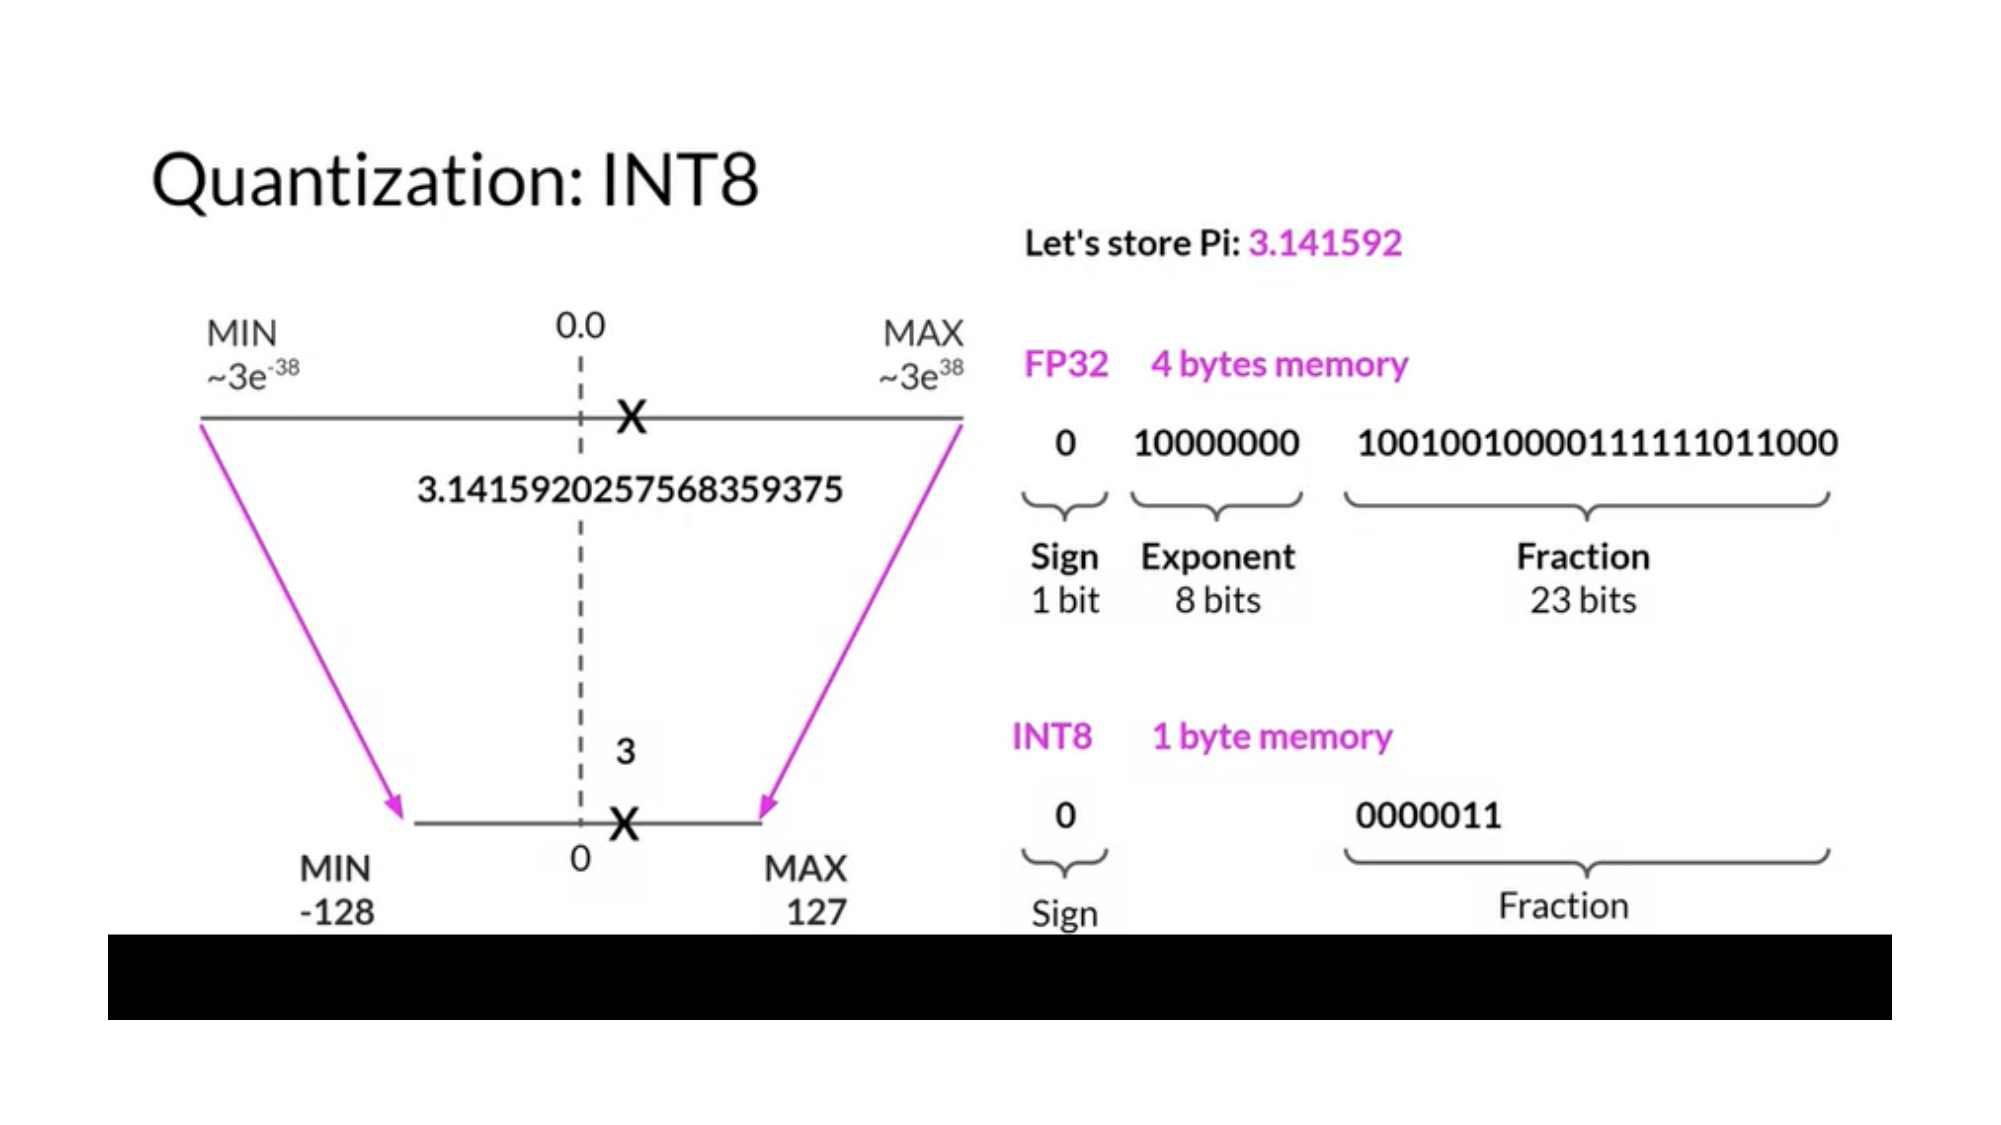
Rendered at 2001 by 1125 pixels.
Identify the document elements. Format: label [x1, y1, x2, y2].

list [108, 105, 1892, 1020]
